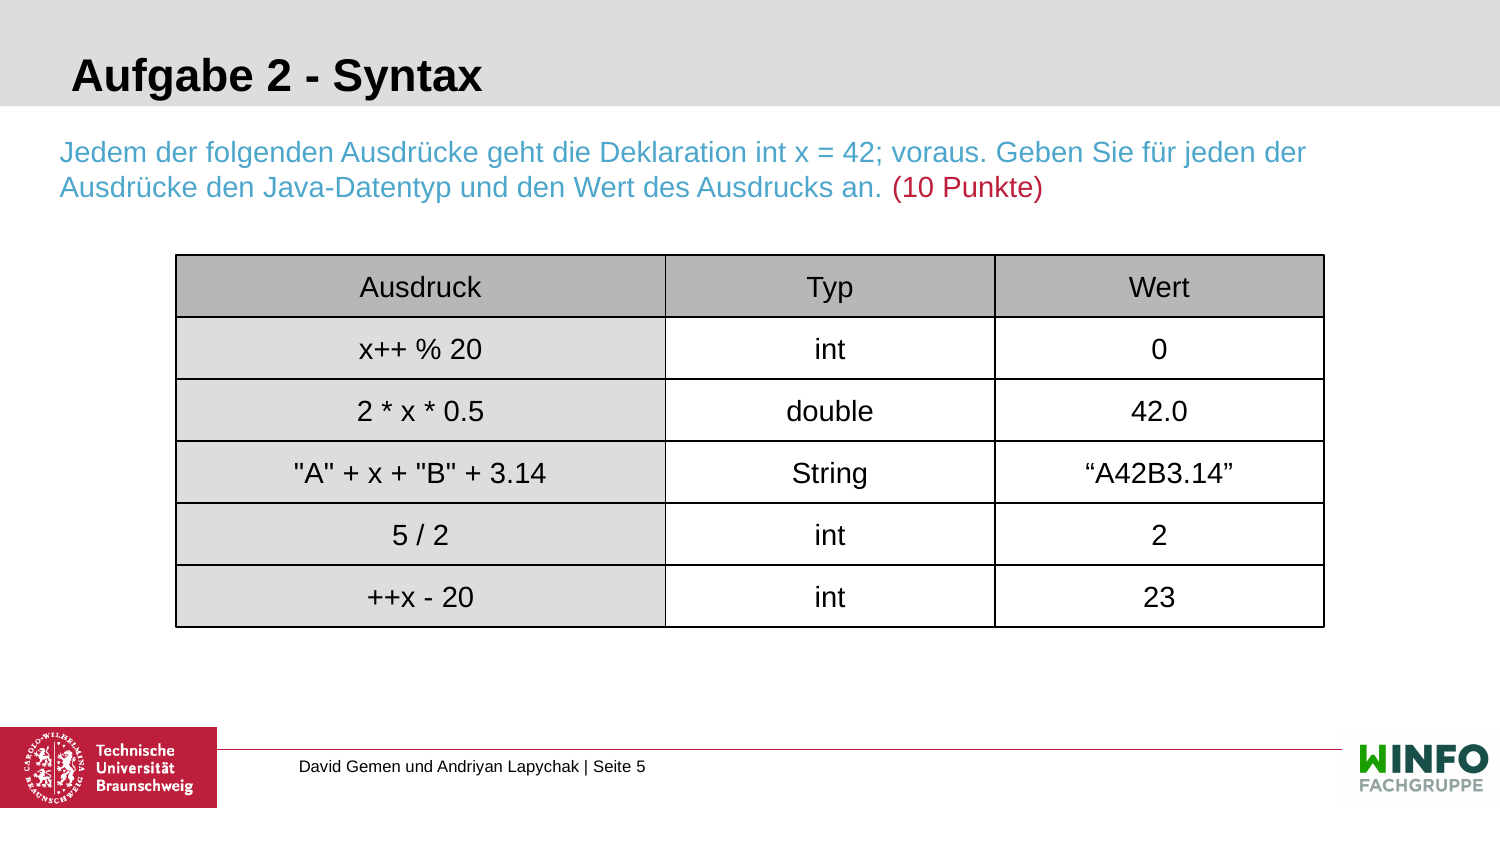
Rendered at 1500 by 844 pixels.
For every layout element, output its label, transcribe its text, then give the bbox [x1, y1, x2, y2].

text_box Jedem der folgenden Ausdrücke geht die Deklaration int x = 42; voraus. Geben Sie für jeden der Ausdrücke den Java-Datentyp und den Wert des Ausdrucks an. (10 Punkte) [44, 118, 1445, 219]
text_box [665, 440, 1325, 502]
text_box Typ [665, 254, 994, 316]
picture [1342, 727, 1500, 808]
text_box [665, 316, 1325, 378]
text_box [665, 378, 1325, 440]
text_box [665, 502, 1325, 564]
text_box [665, 564, 1325, 628]
text_box ++x - 20 [175, 565, 660, 628]
text_box Ausdruck [175, 254, 665, 317]
text_box Wert [994, 254, 1325, 316]
text_box x++ % 20 [175, 317, 663, 379]
title Aufgabe 2 - Syntax [70, 13, 1445, 101]
picture [0, 727, 217, 808]
text_box 2 * x * 0.5 [175, 379, 660, 441]
text_box 5 / 2 [175, 503, 660, 565]
text_box "A" + x + "B" + 3.14 [175, 441, 660, 503]
